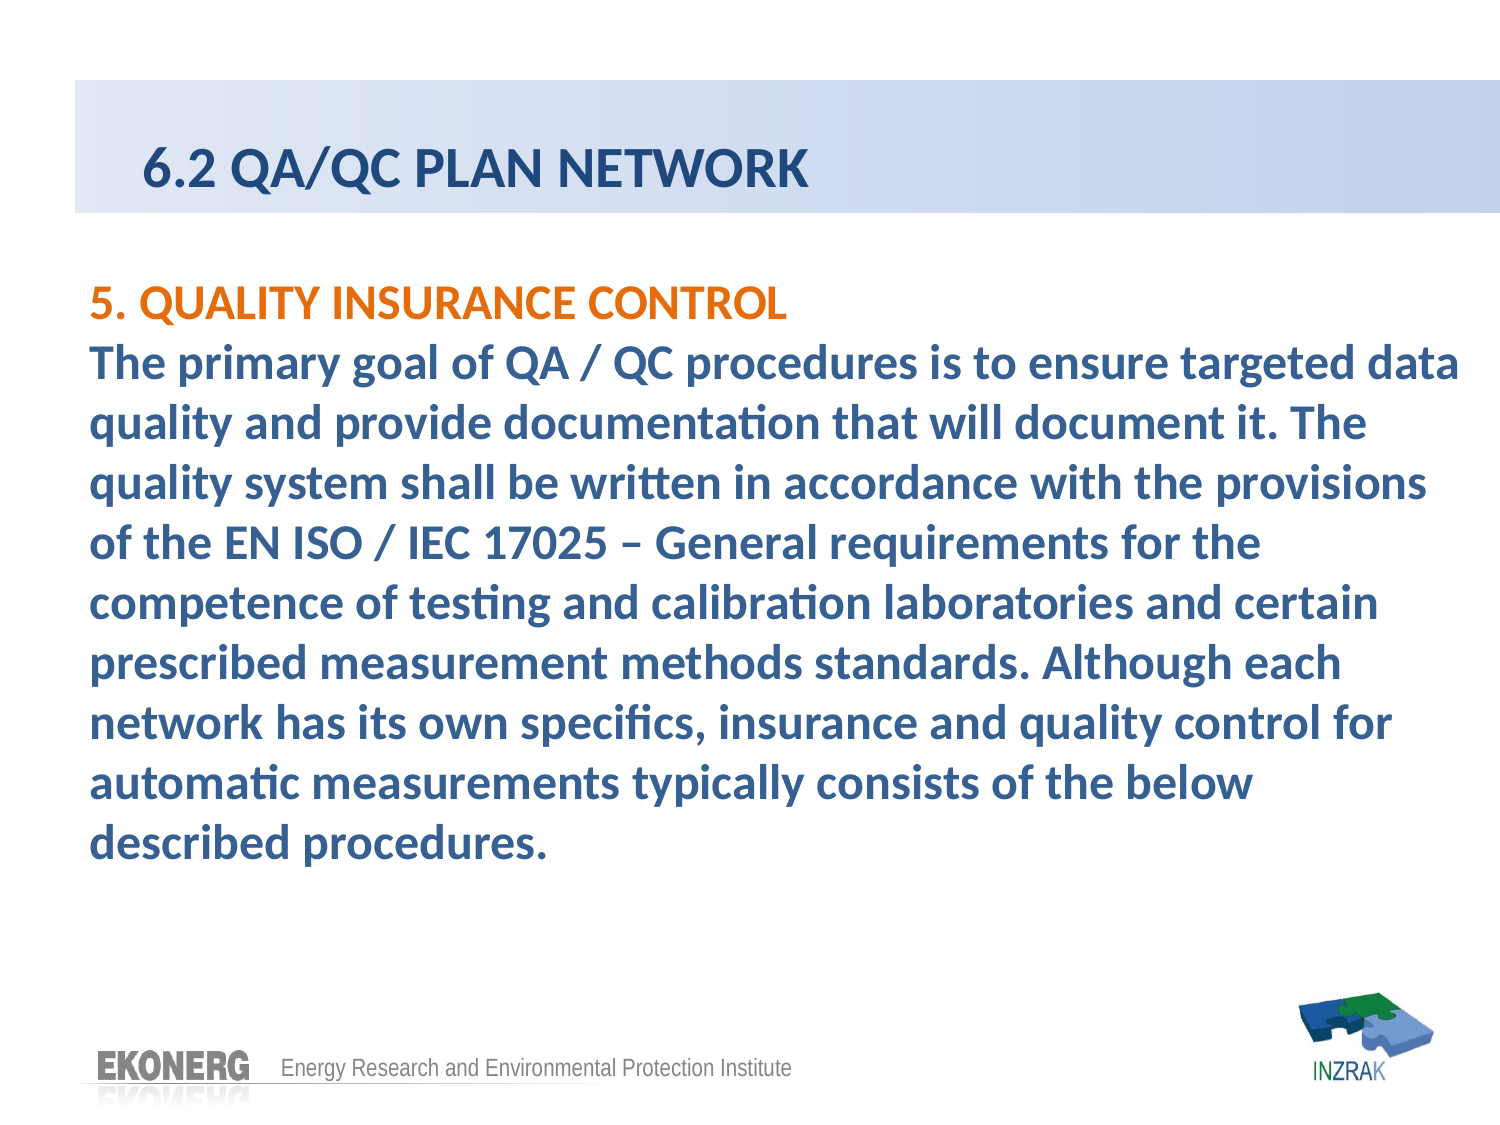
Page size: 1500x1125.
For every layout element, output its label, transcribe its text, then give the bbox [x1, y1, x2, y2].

text_box 5. Quality insurance control The primary goal of QA / QC procedures is to ensure targeted data quality and provide documentation that will document it. The quality system shall be written in accordance with the provisions of the EN ISO / IEC 17025 – General requirements for the competence of testing and calibration laboratories and certain prescribed measurement methods standards. Although each network has its own specifics, insurance and quality control for automatic measurements typically consists of the below described procedures. [75, 262, 1477, 878]
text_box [61, 1038, 1031, 1112]
picture [1298, 992, 1434, 1088]
title 6.2 QA/QC PLAN NETWORK [75, 80, 1500, 213]
